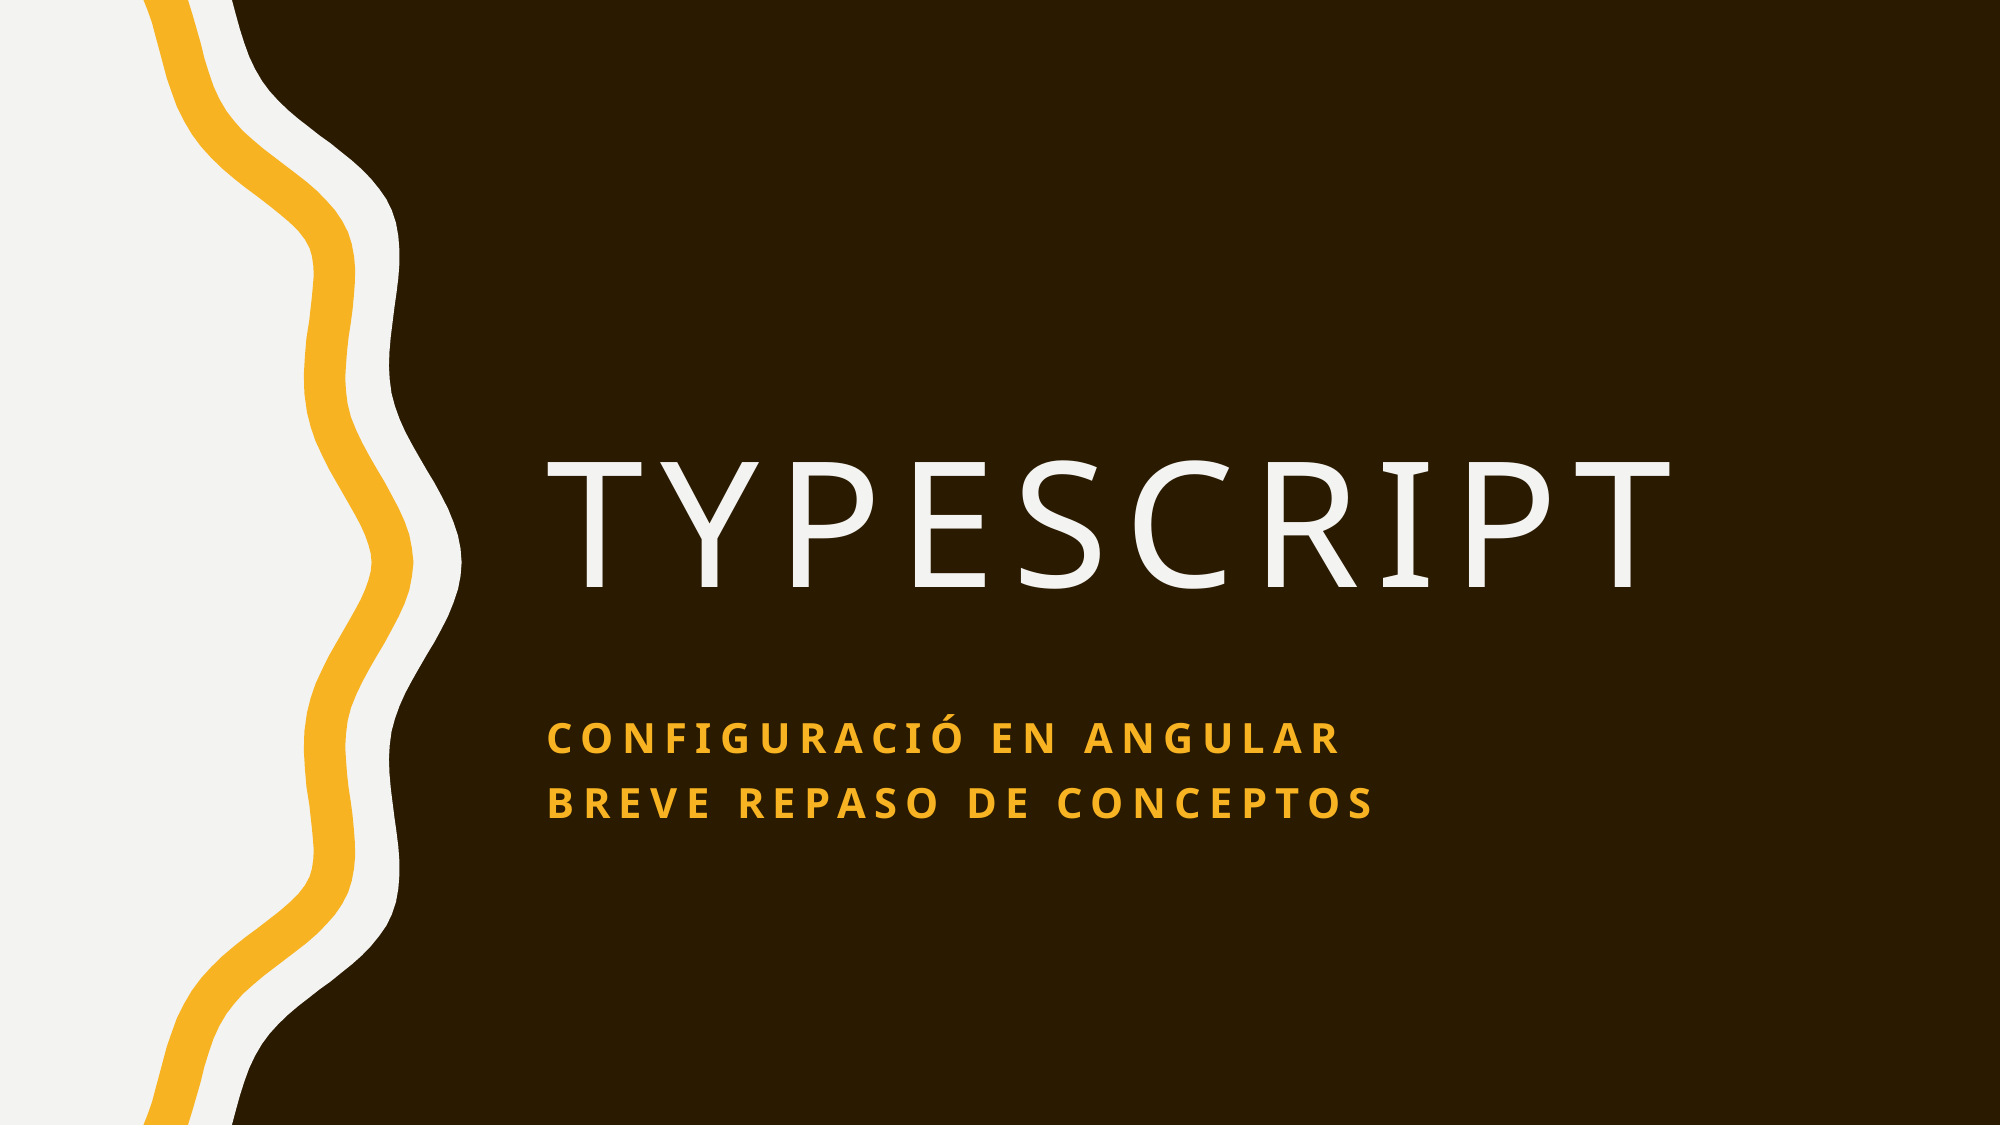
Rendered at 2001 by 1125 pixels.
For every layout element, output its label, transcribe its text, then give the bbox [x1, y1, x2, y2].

list Configuració en angular Breve repaso de conceptos [531, 704, 1684, 949]
title Typescript [531, 176, 1875, 843]
